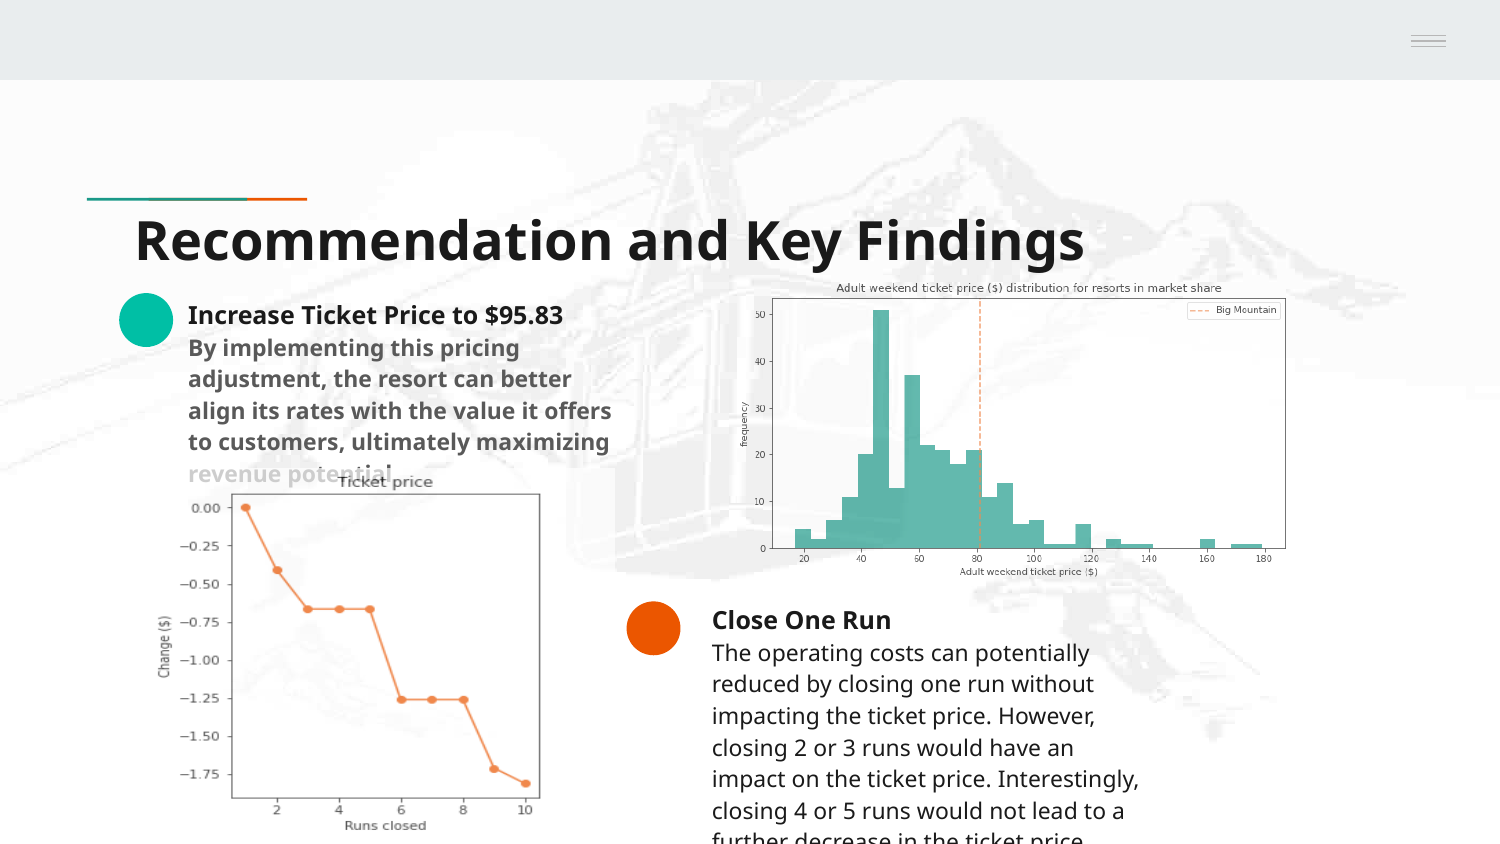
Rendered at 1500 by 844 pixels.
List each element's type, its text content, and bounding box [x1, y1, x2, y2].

list Close One Run The operating costs can potentially reduced by closing one run without impacting the ticket price. However, closing 2 or 3 runs would have an impact on the ticket price. Interestingly, closing 4 or 5 runs would not lead to a further decrease in the ticket price [696, 585, 1162, 758]
text_box [626, 601, 681, 656]
text_box [119, 293, 173, 348]
picture [0, 80, 1500, 844]
title Recommendation and Key Findings [119, 191, 1381, 280]
list Increase Ticket Price to $95.83 By implementing this pricing adjustment, the resort can better align its rates with the value it offers to customers, ultimately maximizing revenue potential [173, 279, 638, 453]
